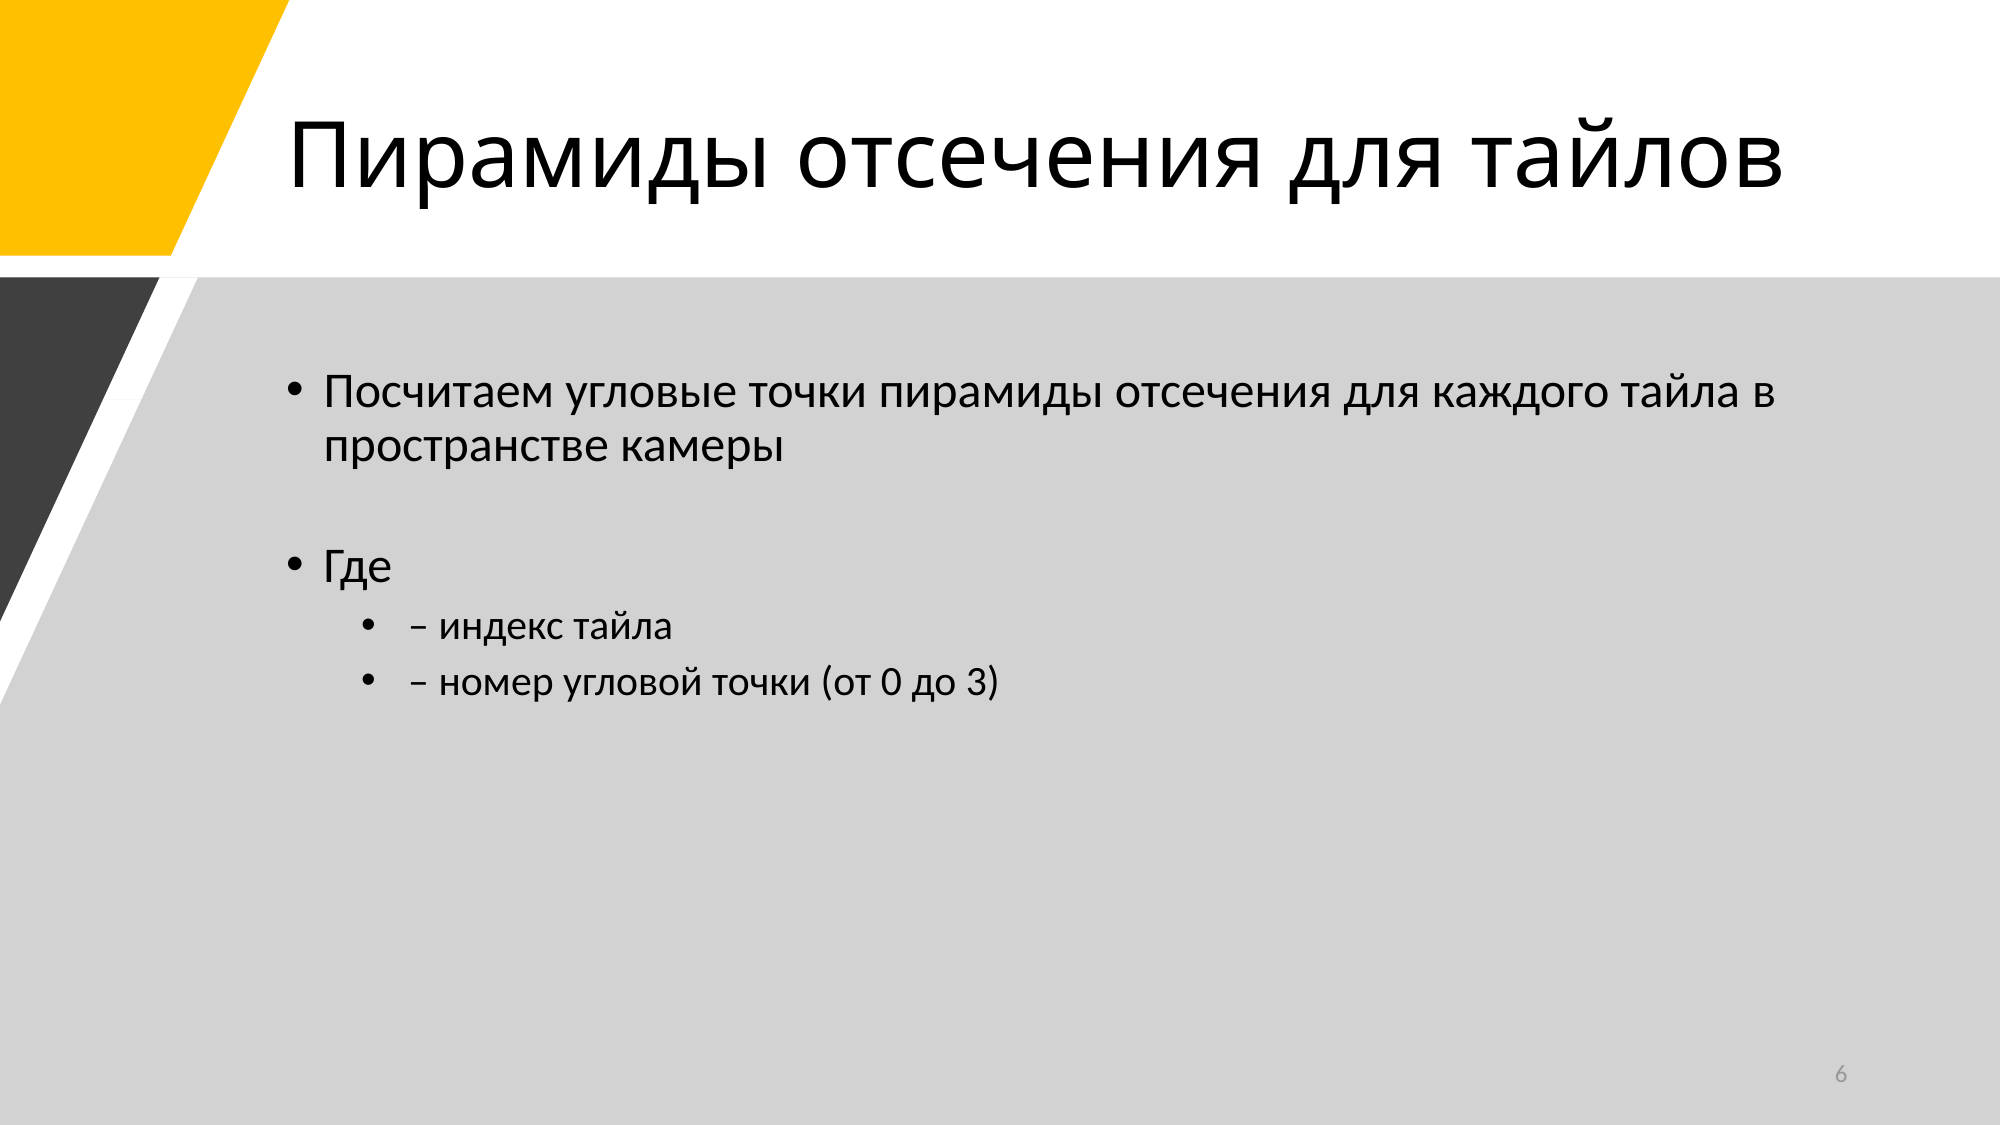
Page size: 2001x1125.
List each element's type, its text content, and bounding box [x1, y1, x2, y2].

title Пирамиды отсечения для тайлов [271, 60, 1808, 255]
slide_number 6 [1412, 1042, 1863, 1103]
text_box [0, 0, 291, 257]
text_box [0, 276, 2000, 1125]
text_box [0, 276, 162, 622]
